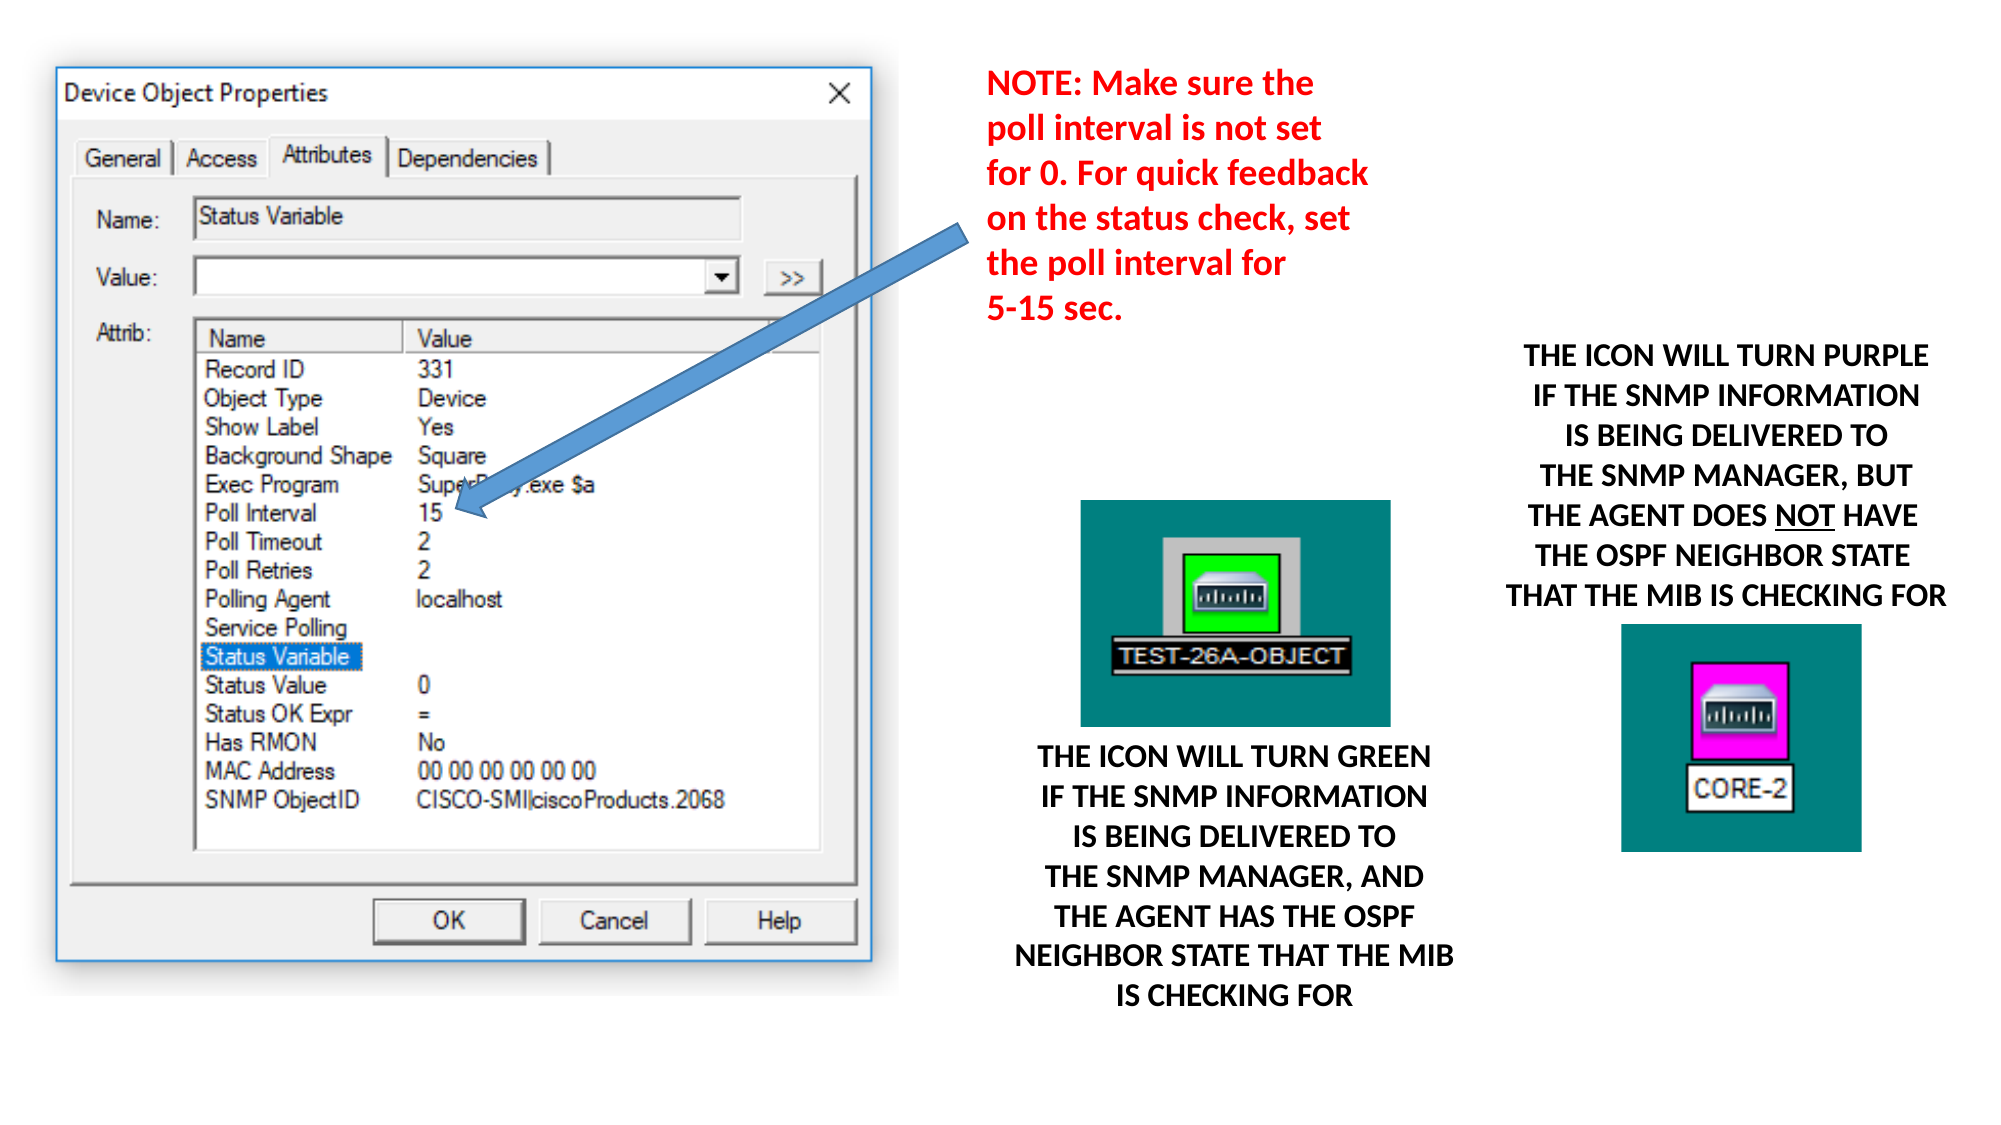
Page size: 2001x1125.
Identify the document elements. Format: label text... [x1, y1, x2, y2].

picture [1080, 500, 1391, 727]
picture [1621, 623, 1862, 852]
text_box THE ICON WILL TURN PURPLE IF THE SNMP INFORMATION IS BEING DELIVERED TO THE SNMP MANAGER, BUT THE AGENT DOES NOT HAVE THE OSPF NEIGHBOR STATE THAT THE MIB IS CHECKING FOR [1464, 326, 1990, 621]
text_box [899, 222, 970, 282]
text_box THE ICON WILL TURN GREEN IF THE SNMP INFORMATION IS BEING DELIVERED TO THE SNMP MANAGER, AND THE AGENT HAS THE OSPF NEIGHBOR STATE THAT THE MIB IS CHECKING FOR [971, 726, 1498, 1021]
picture [0, 26, 899, 996]
text_box NOTE: Make sure the poll interval is not set for 0. For quick feedback on the status check, set the poll interval for 5-15 sec. [971, 50, 1498, 336]
